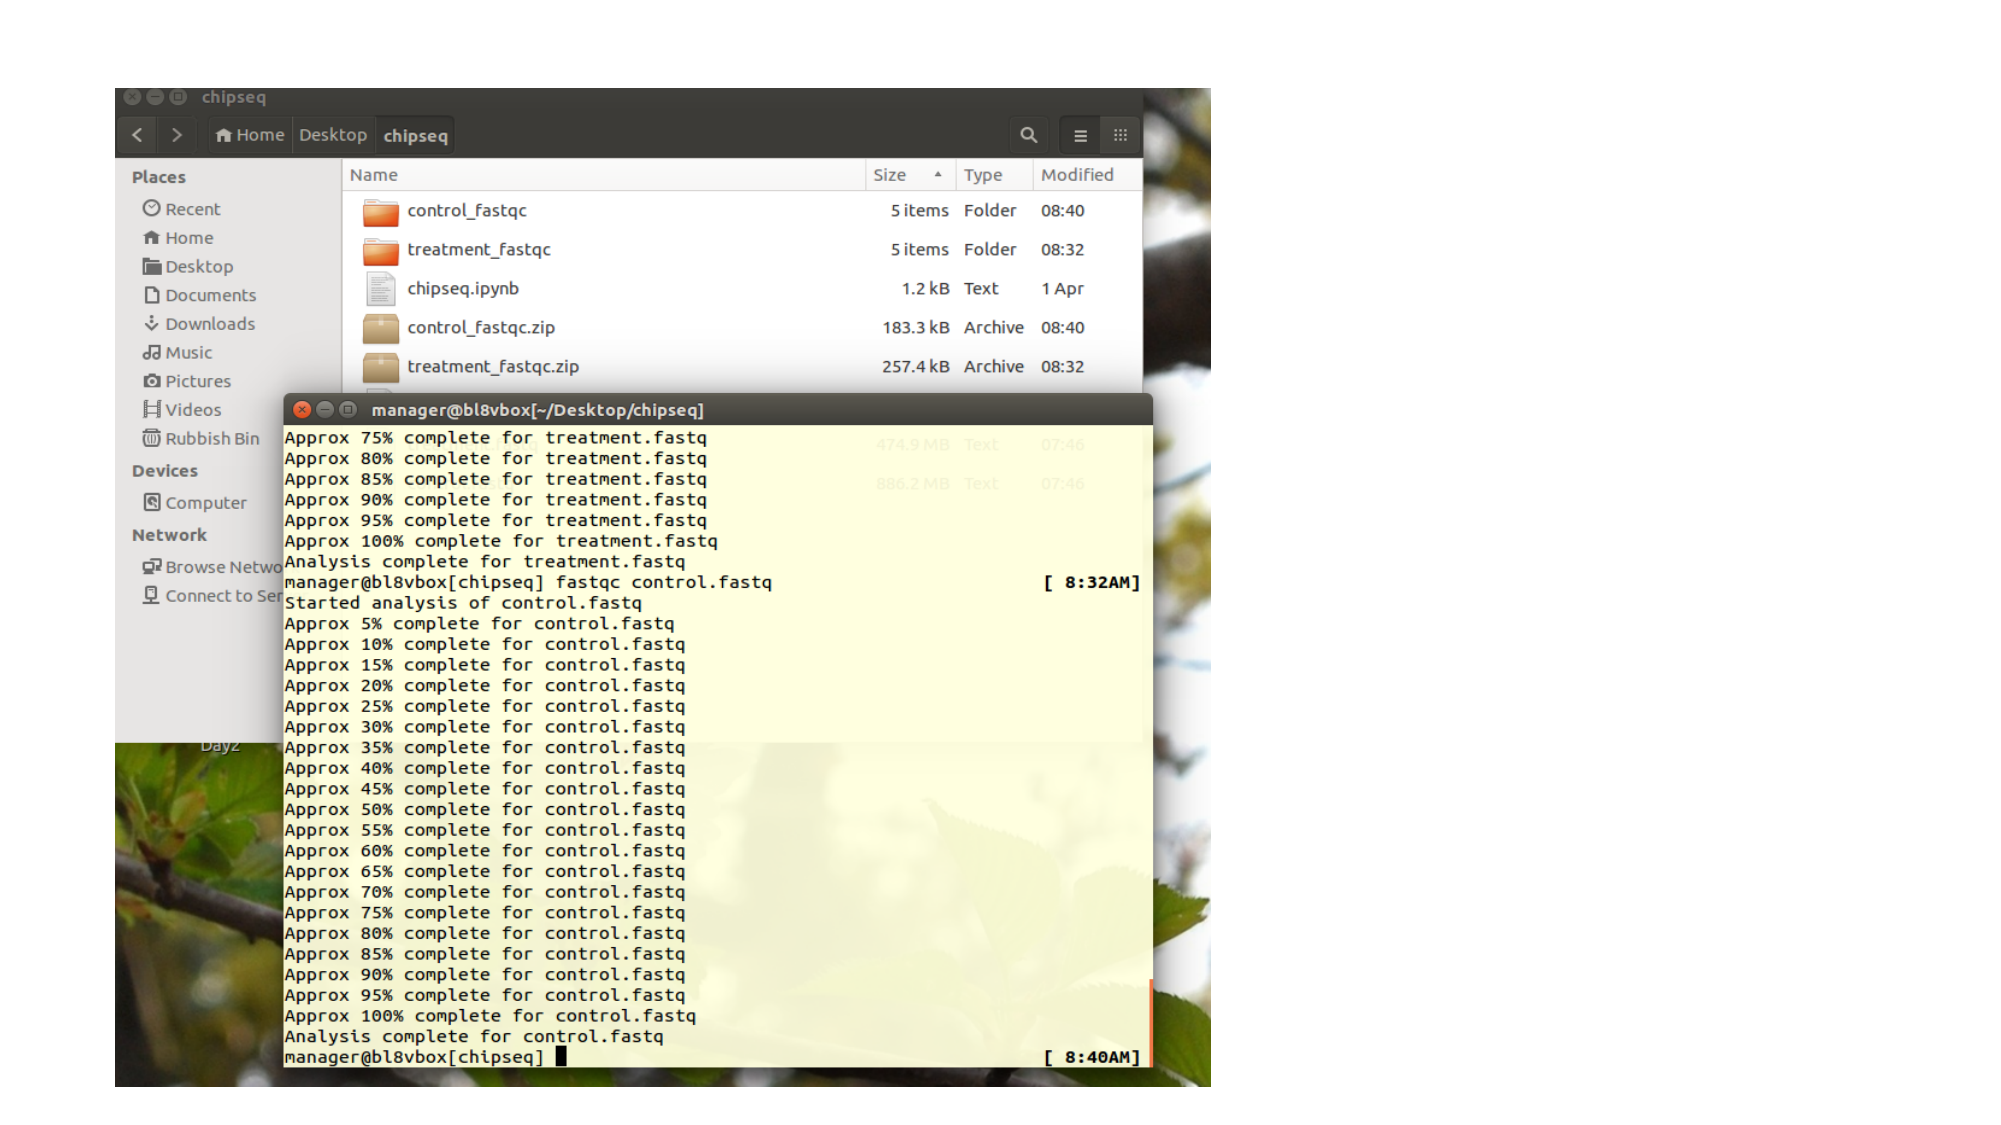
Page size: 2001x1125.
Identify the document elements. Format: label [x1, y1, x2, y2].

picture [115, 88, 1211, 1087]
